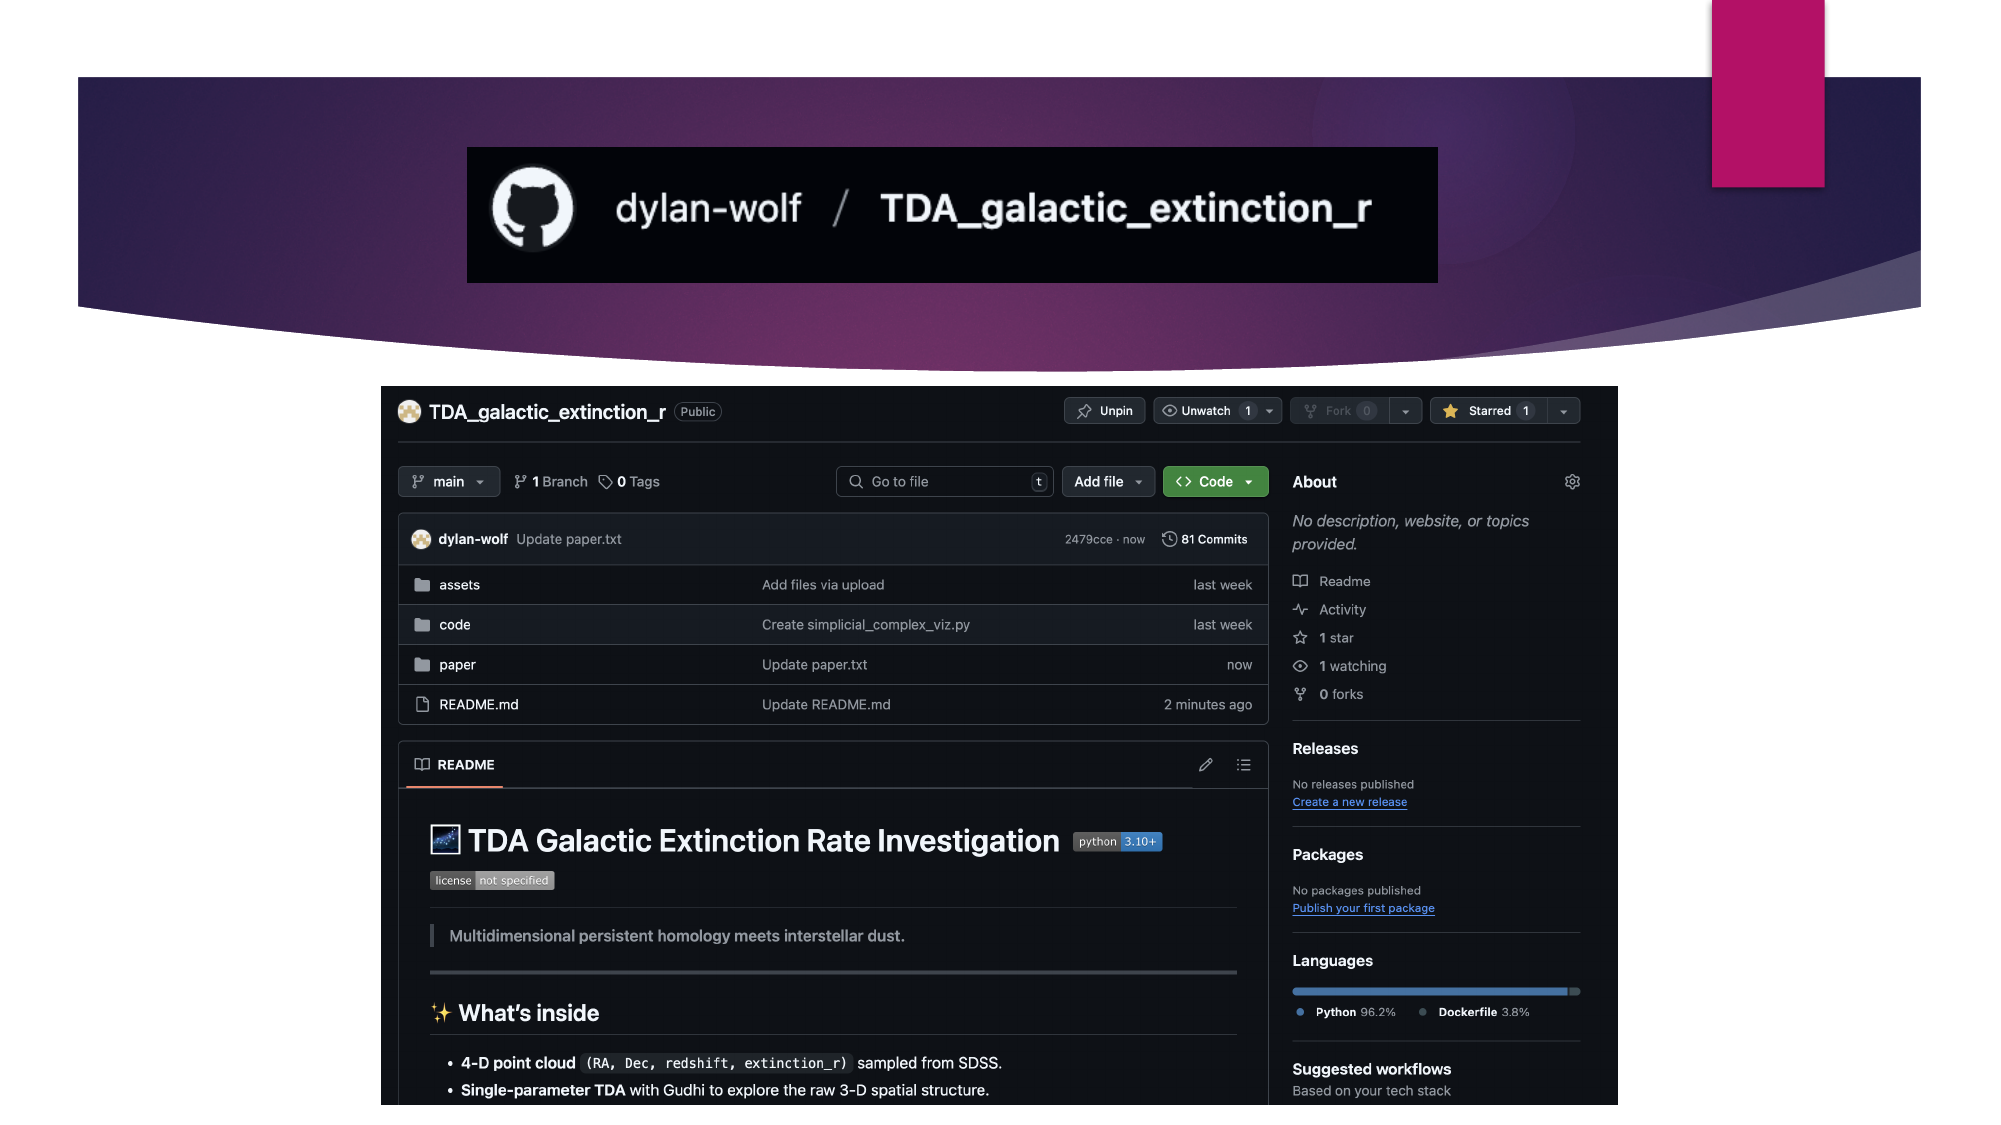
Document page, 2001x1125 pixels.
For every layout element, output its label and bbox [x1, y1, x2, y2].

picture [467, 147, 1438, 283]
picture [381, 386, 1619, 1105]
